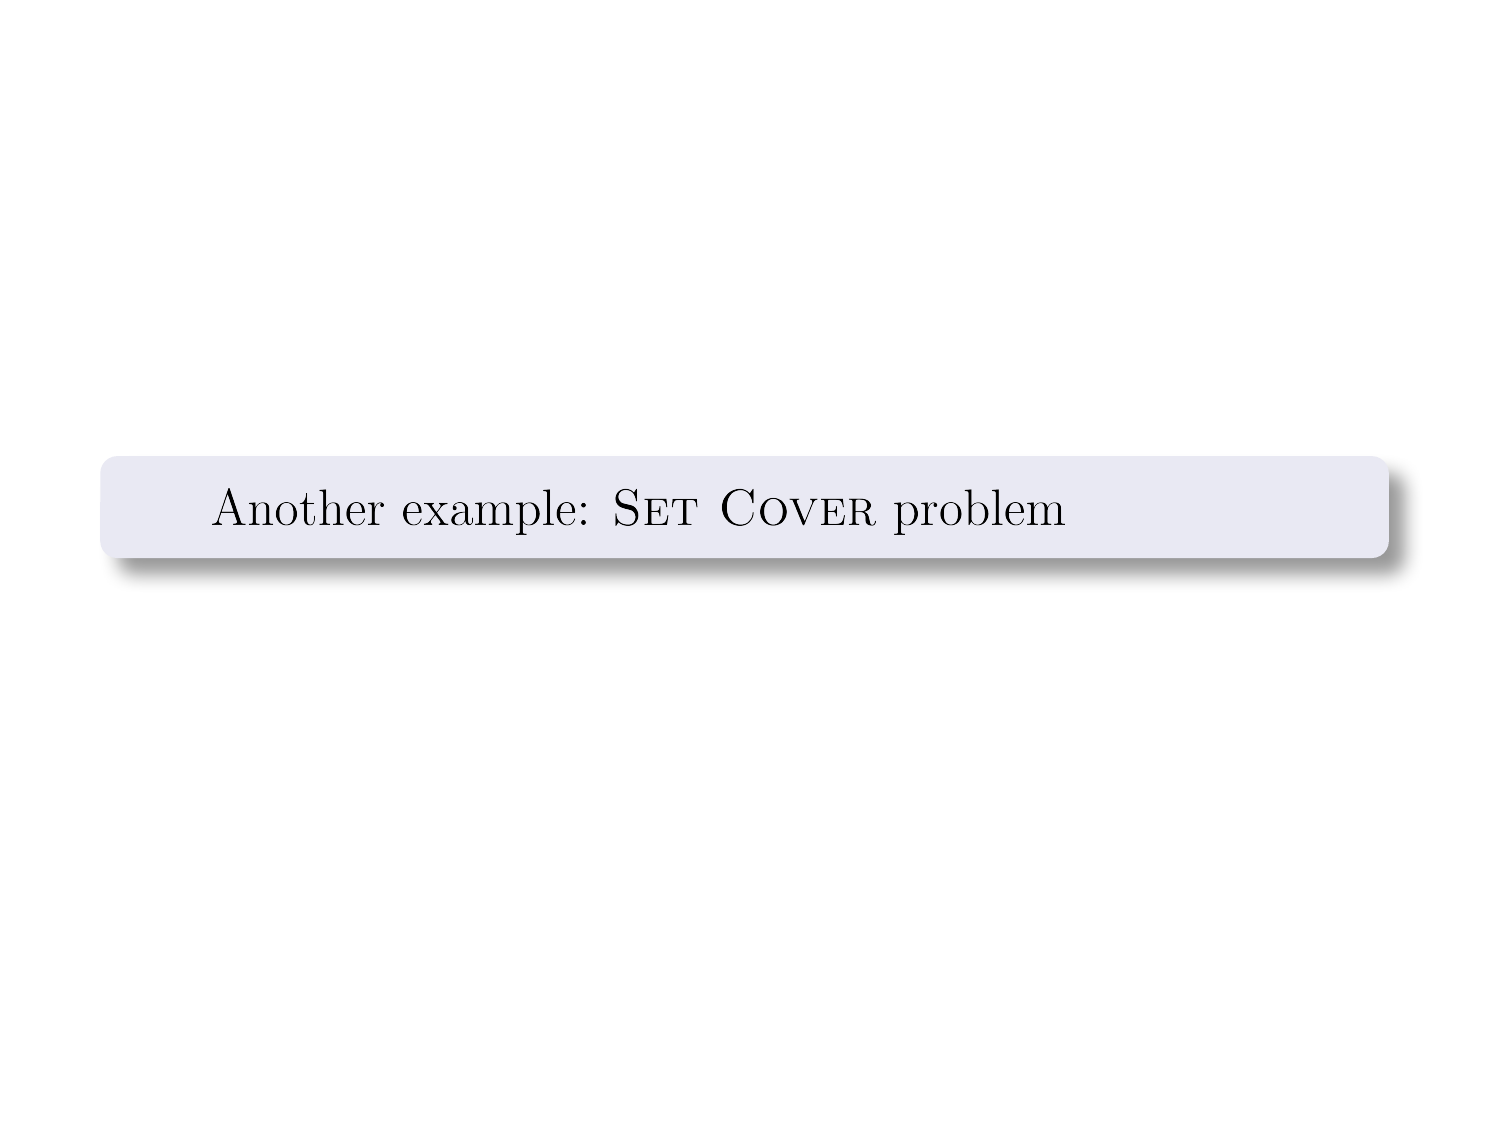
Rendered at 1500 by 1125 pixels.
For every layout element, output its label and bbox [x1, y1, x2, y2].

picture [212, 488, 1065, 535]
